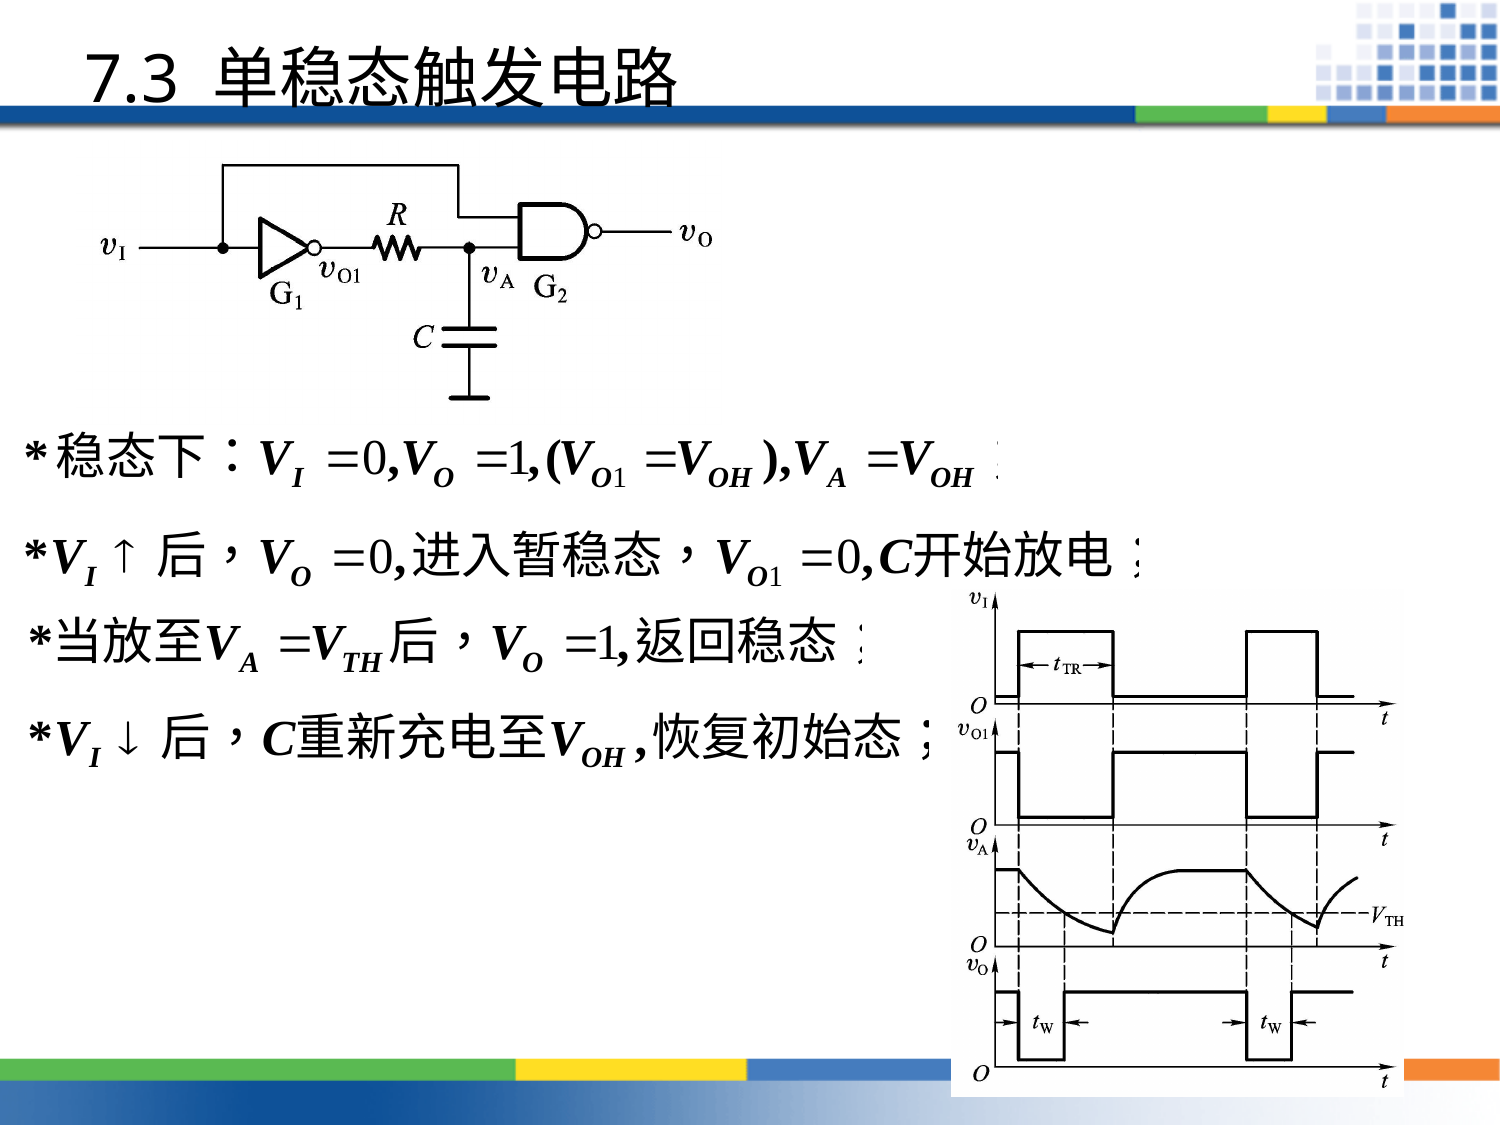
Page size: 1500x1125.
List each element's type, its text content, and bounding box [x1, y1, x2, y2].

list 7.3 单稳态触发电路 [69, 27, 1406, 117]
picture [0, 0, 1500, 1125]
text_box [22, 700, 929, 781]
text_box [18, 424, 998, 500]
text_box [18, 518, 1139, 599]
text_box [23, 608, 862, 686]
